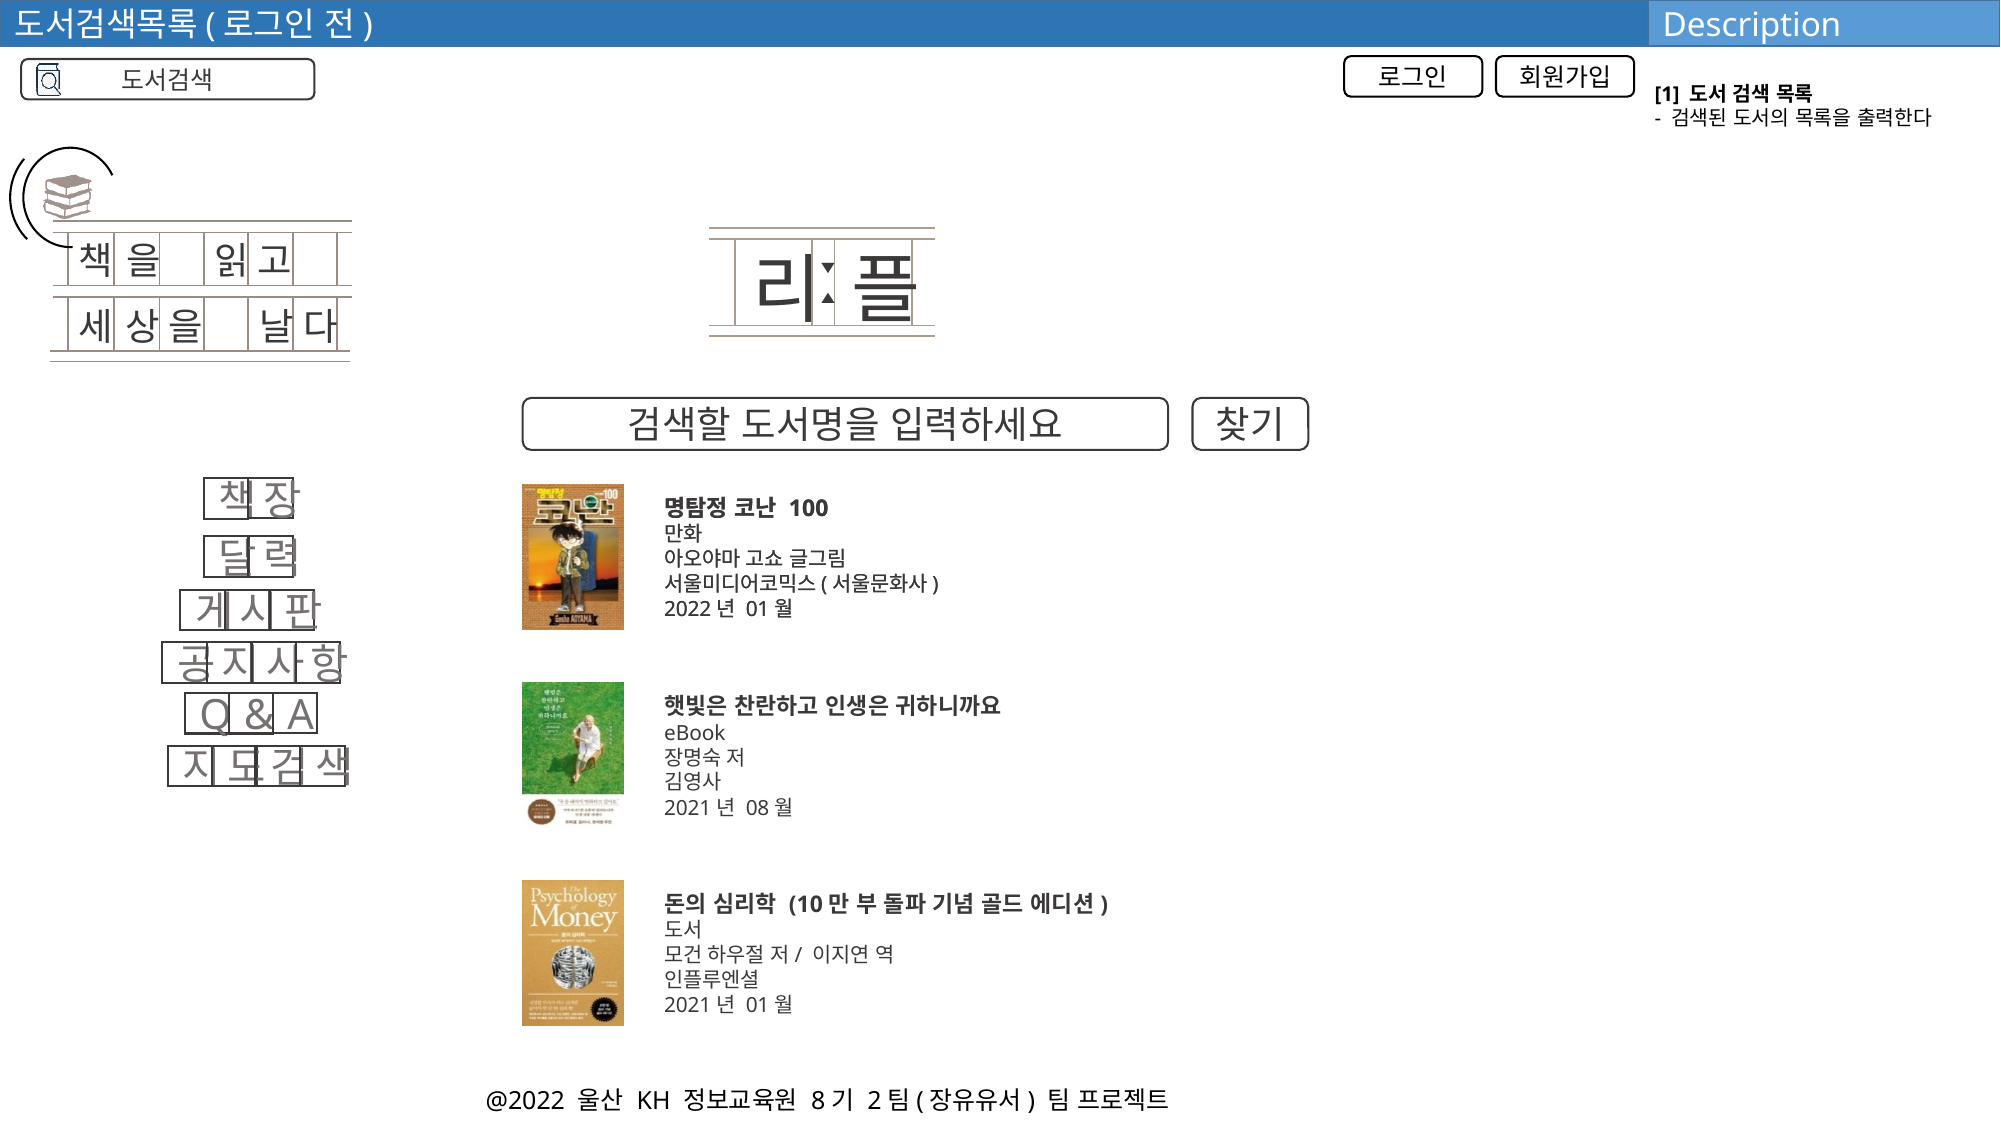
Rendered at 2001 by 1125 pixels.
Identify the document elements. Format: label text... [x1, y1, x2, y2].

picture [522, 484, 624, 630]
text_box 고 [243, 286, 292, 290]
text_box ː [802, 239, 812, 325]
text_box 을 [160, 298, 203, 350]
text_box A [272, 692, 318, 734]
text_box [33, 147, 113, 187]
text_box 을 [115, 233, 159, 285]
text_box 력 [247, 535, 294, 578]
text_box 책 [203, 477, 249, 520]
text_box 시 [224, 589, 269, 631]
text_box ː [802, 220, 842, 228]
text_box 날 [249, 298, 292, 350]
text_box 항 [295, 641, 341, 684]
text_box 상 [110, 351, 154, 356]
text_box 지 [206, 641, 251, 684]
text_box 책 [64, 286, 111, 290]
text_box 을 [154, 351, 203, 356]
text_box 색 [299, 745, 346, 787]
text_box 을 [111, 286, 161, 290]
text_box 다 [294, 351, 338, 356]
text_box [68, 233, 73, 248]
picture [43, 168, 92, 225]
text_box 리 [737, 233, 802, 238]
text_box 돈의 심리학 (10만 부 돌파 기념 골드 에디션) 도서 모건 하우절 저/ 이지연 역 인플루엔셜 2021년 01월 [648, 880, 1309, 1026]
text_box 읽 [205, 233, 243, 285]
text_box 로그인 [1343, 55, 1484, 98]
text_box ː [802, 229, 842, 238]
text_box 다 [294, 298, 337, 350]
text_box 회원가입 [1494, 55, 1636, 98]
text_box 고 [249, 233, 292, 285]
text_box 책 [68, 233, 111, 285]
text_box 날 [244, 298, 248, 350]
text_box 도서검색 [20, 57, 316, 101]
text_box 장 [247, 477, 294, 519]
text_box 읽 [199, 286, 243, 290]
text_box 고 [243, 233, 247, 285]
picture [522, 880, 624, 1026]
text_box ː [835, 239, 842, 325]
text_box ː [813, 239, 834, 325]
text_box Description [1647, 0, 2000, 47]
text_box 찾기 [1191, 396, 1310, 451]
text_box 명탐정 코난 100 만화 아오야마 고쇼 글그림 서울미디어코믹스(서울문화사) 2022년 01월 [648, 484, 1309, 630]
text_box 플 [836, 326, 906, 335]
text_box Q [184, 692, 228, 735]
text_box 읽 [199, 233, 203, 285]
text_box 상 [115, 298, 154, 350]
text_box & [228, 692, 274, 735]
text_box 공 [161, 641, 206, 684]
text_box 검 [254, 745, 299, 787]
text_box [9, 158, 43, 240]
text_box 을 [154, 298, 159, 350]
text_box 날 [244, 351, 294, 356]
picture [36, 63, 61, 96]
text_box 리 [737, 239, 802, 325]
text_box 지 [167, 745, 211, 787]
text_box 검색할 도서명을 입력하세요 [521, 396, 1170, 451]
text_box 게 [179, 589, 224, 631]
text_box 사 [251, 641, 295, 684]
text_box [35, 223, 72, 248]
text_box 도 [211, 745, 254, 787]
text_box 플 [842, 233, 906, 238]
text_box 달 [203, 535, 247, 578]
text_box 판 [269, 589, 315, 631]
text_box 햇빛은 찬란하고 인생은 귀하니까요 eBook 장명숙 저 김영사 2021년 08월 [648, 682, 1309, 829]
text_box 리 [737, 326, 808, 335]
text_box @2022 울산 KH 정보교육원 8기 2팀(장유유서) 팀 프로젝트 [386, 1079, 1270, 1120]
text_box 세 [64, 351, 110, 356]
text_box 플 [842, 239, 906, 325]
text_box [1] 도서 검색 목록 - 검색된 도서의 목록을 출력한다 [1647, 56, 2000, 1125]
text_box 도서검색목록(로그인 전) [0, 0, 1647, 47]
text_box 세 [68, 298, 110, 350]
picture [522, 682, 624, 828]
